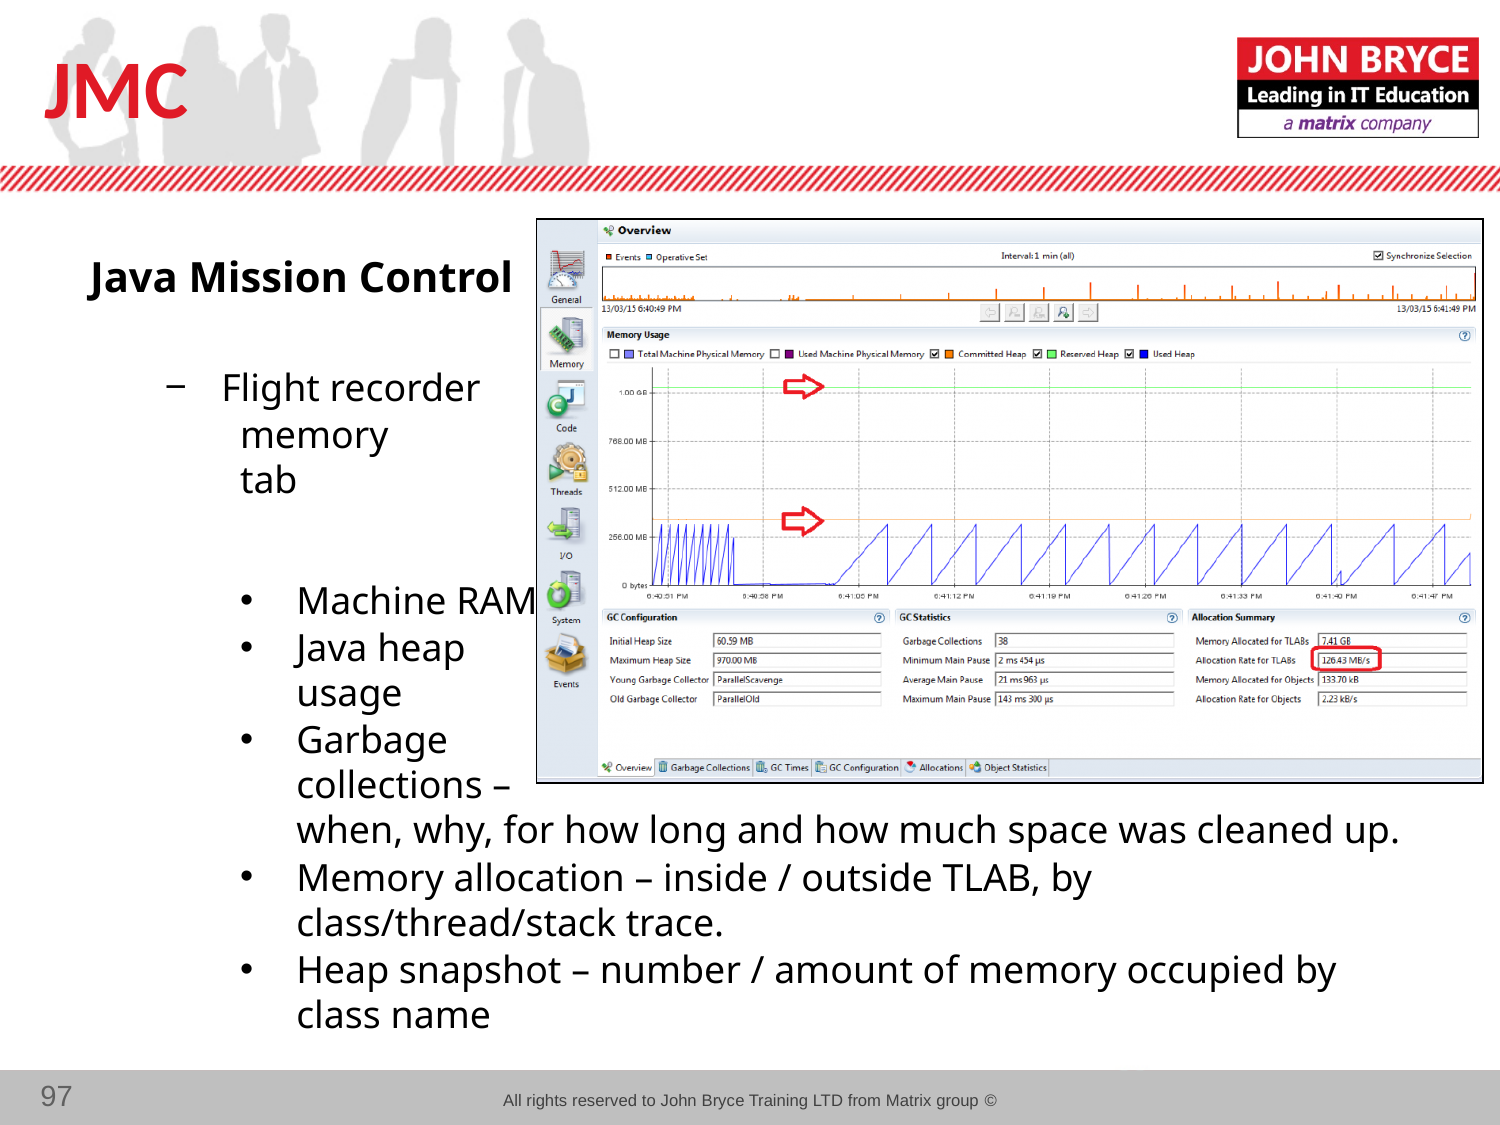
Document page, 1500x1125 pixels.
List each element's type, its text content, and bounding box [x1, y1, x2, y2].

title JMC [29, 21, 1235, 150]
picture [0, 0, 1500, 1070]
list Java Mission Control Flight recorder memory tab Machine RAM Java heap usage Garbage collections – when, why, for how long and how much space was cleaned up. Memory allocation – inside / outside TLAB, by class/thread/stack trace. Heap snapshot – number / amount of memory occupied by class name [75, 243, 1425, 1047]
